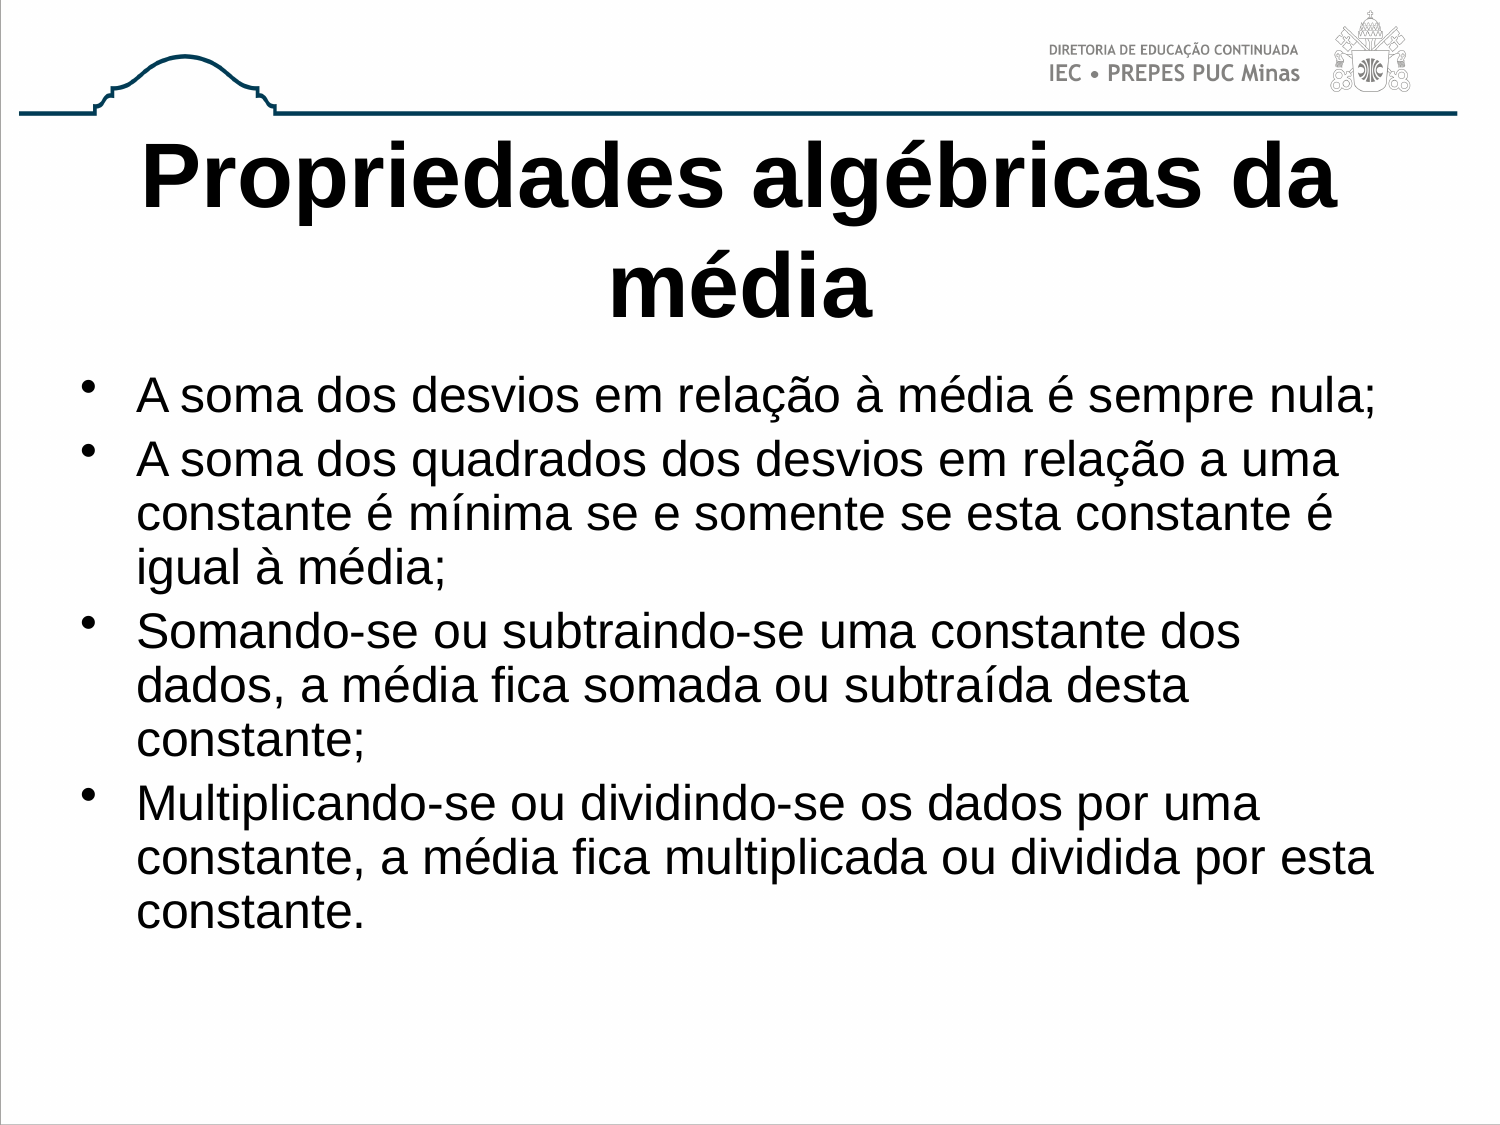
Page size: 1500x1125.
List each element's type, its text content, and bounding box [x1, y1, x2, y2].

picture [0, 0, 1500, 1125]
title Propriedades algébricas da média [64, 148, 1415, 303]
list A soma dos desvios em relação à média é sempre nula; A soma dos quadrados dos desvios em relação a uma constante é mínima se e somente se esta constante é igual à média; Somando-se ou subtraindo-se uma constante dos dados, a média fica somada ou subtraída desta constante; Multiplicando-se ou dividindo-se os dados por uma constante, a média fica multiplicada ou dividida por esta constante. [64, 361, 1415, 1000]
